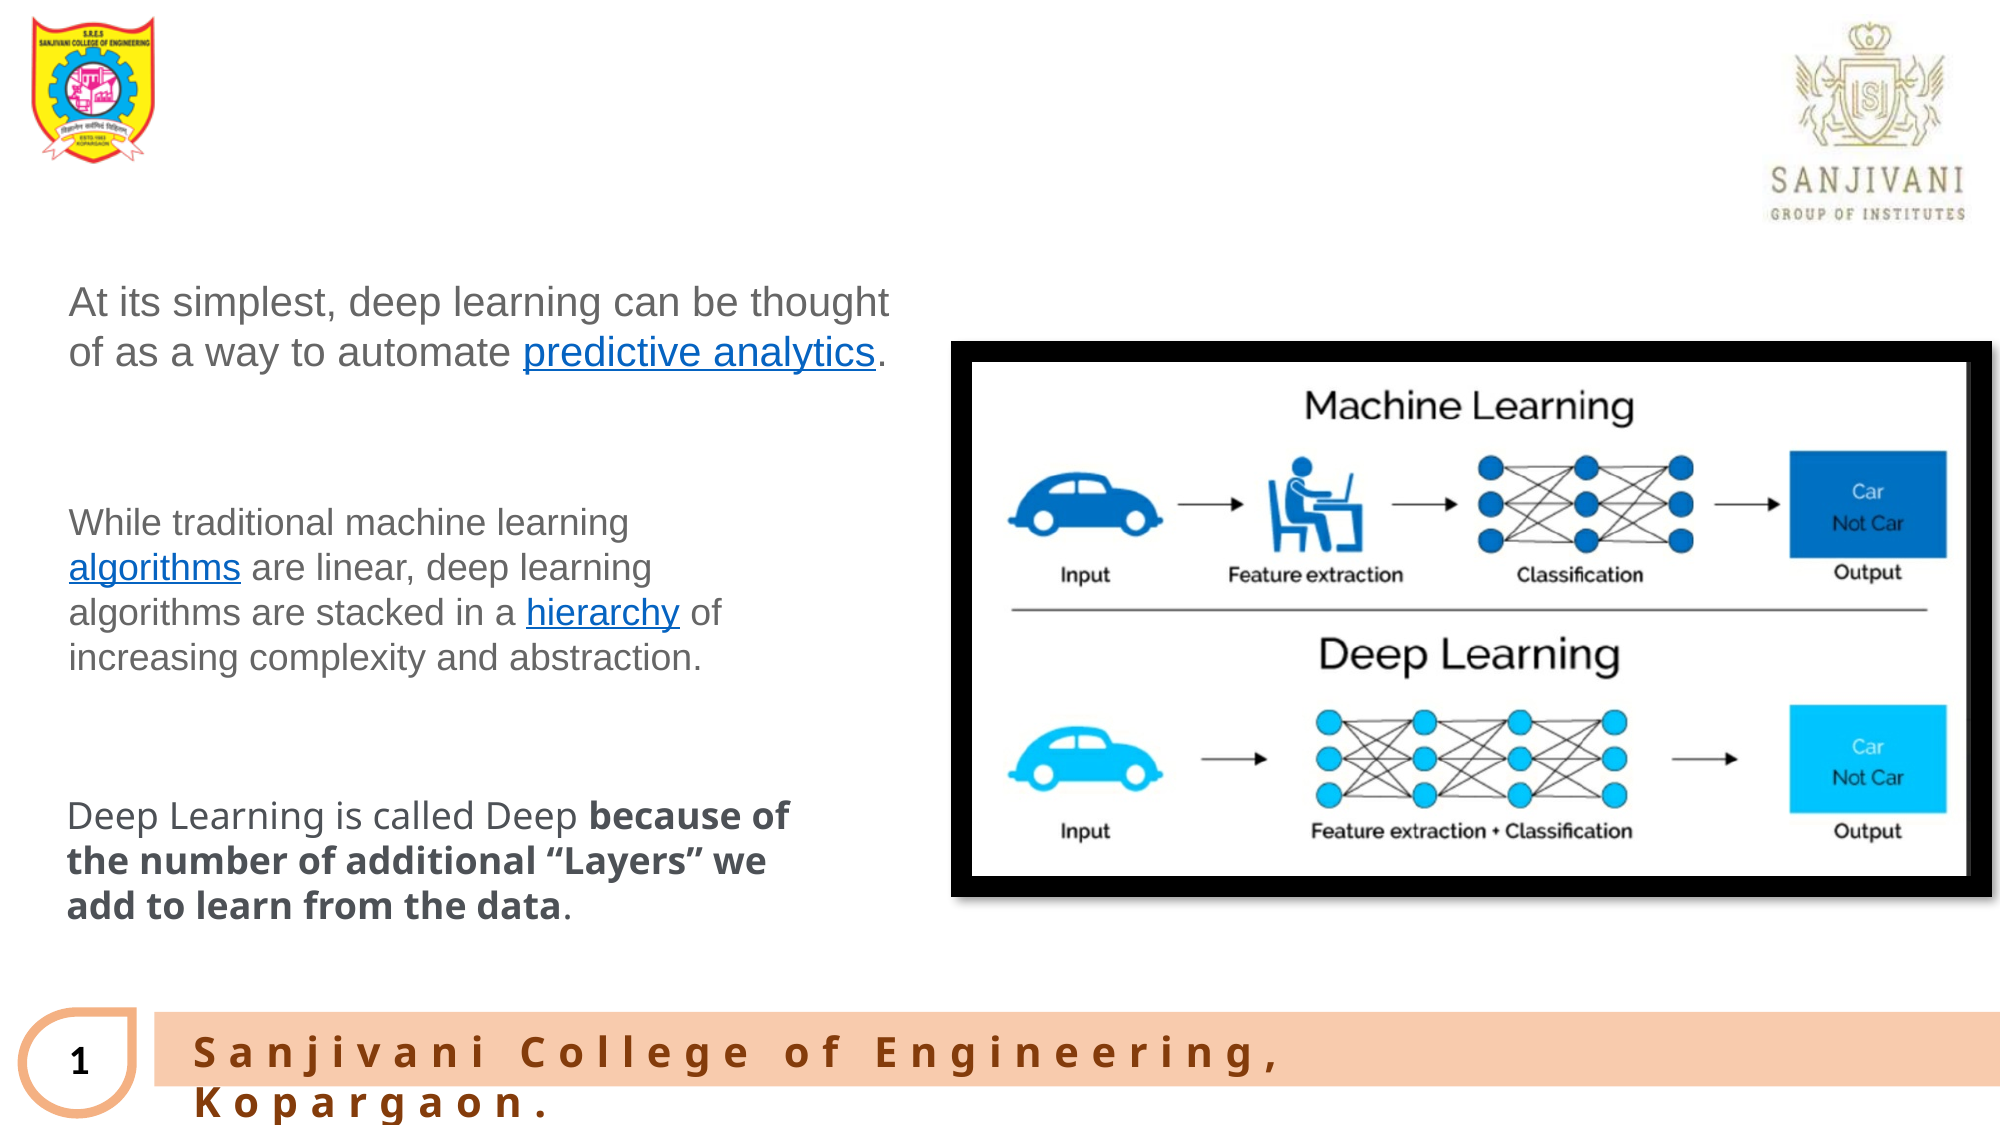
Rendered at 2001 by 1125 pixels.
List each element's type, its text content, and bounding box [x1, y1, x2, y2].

text_box While traditional machine learning algorithms are linear, deep learning algorithms are stacked in a hierarchy of increasing complexity and abstraction. [53, 490, 823, 685]
picture [0, 0, 226, 224]
picture [971, 361, 1971, 876]
text_box Sanjivani College of Engineering, Kopargaon. [178, 1018, 1524, 1125]
text_box [21, 1010, 134, 1115]
text_box Deep Learning is called Deep because of the number of additional “Layers” we add to learn from the data. [51, 784, 847, 935]
text_box [153, 1011, 2000, 1087]
text_box At its simplest, deep learning can be thought of as a way to automate predictive analytics. [53, 267, 923, 382]
text_box 1 [53, 1025, 109, 1091]
picture [1762, 14, 1972, 226]
